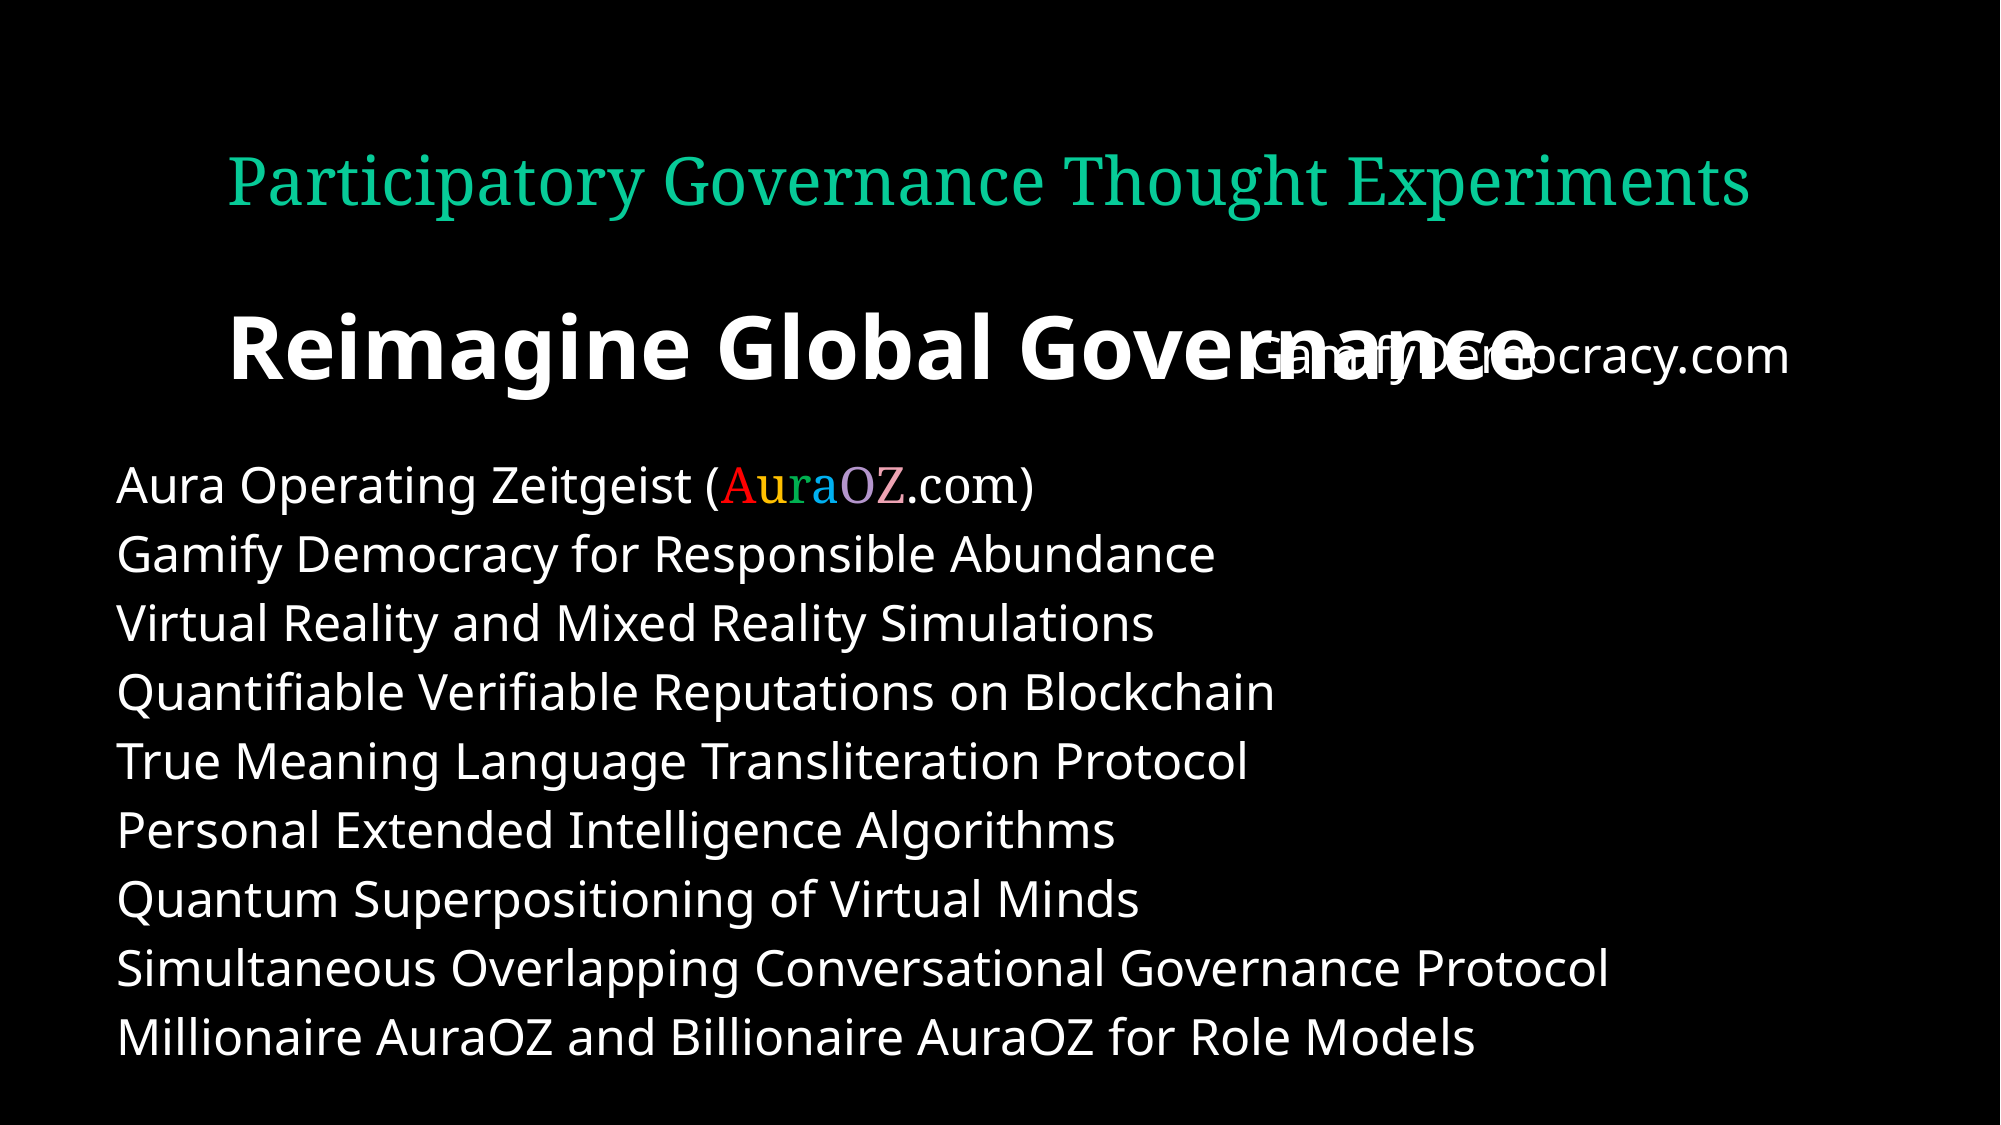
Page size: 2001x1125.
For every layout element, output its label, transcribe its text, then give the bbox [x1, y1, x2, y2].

text_box Aura Operating Zeitgeist (AuraOZ.com) Gamify Democracy for Responsible Abundance Virtual Reality and Mixed Reality Simulations Quantifiable Verifiable Reputations on Blockchain True Meaning Language Transliteration Protocol Personal Extended Intelligence Algorithms Quantum Superpositioning of Virtual Minds Simultaneous Overlapping Conversational Governance Protocol Millionaire AuraOZ and Billionaire AuraOZ for Role Models [88, 429, 2000, 1064]
text_box Reimagine Global Governance [211, 276, 2000, 429]
text_box GamifyDemocracy.com [1141, 299, 1899, 410]
title Participatory Governance Thought Experiments [212, 59, 1788, 235]
